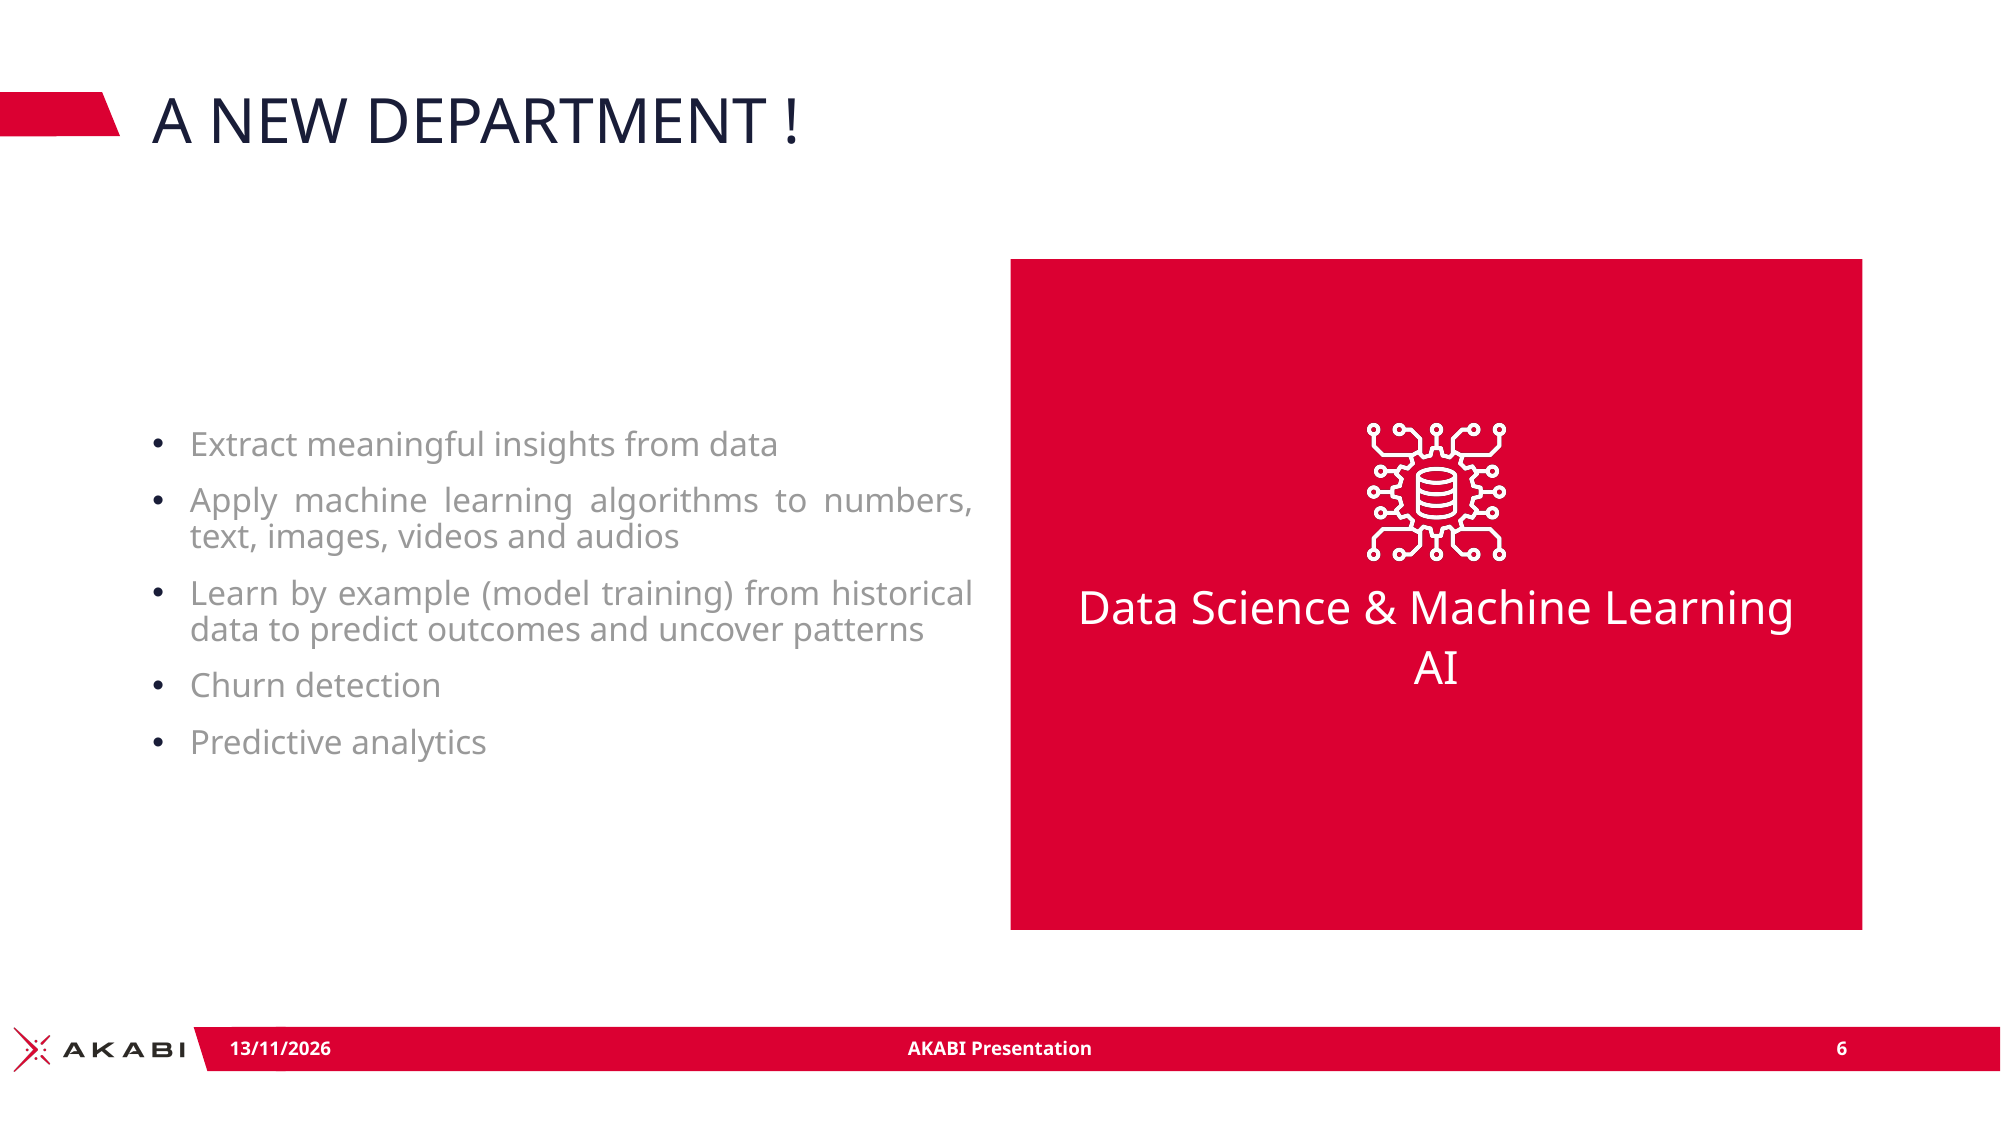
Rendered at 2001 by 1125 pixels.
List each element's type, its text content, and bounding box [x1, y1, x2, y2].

text_box Extract meaningful insights from data Apply machine learning algorithms to numbers, text, images, videos and audios Learn by example (model training) from historical data to predict outcomes and uncover patterns Churn detection Predictive analytics [137, 259, 990, 930]
slide_number 6 [1744, 1018, 1863, 1079]
list Data Science & Machine Learning AI [1010, 613, 1863, 667]
picture [1362, 418, 1511, 566]
title A new department ! [137, 81, 1863, 165]
picture [0, 999, 246, 1102]
footer AKABI Presentation [625, 1018, 1375, 1079]
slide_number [214, 1018, 432, 1079]
